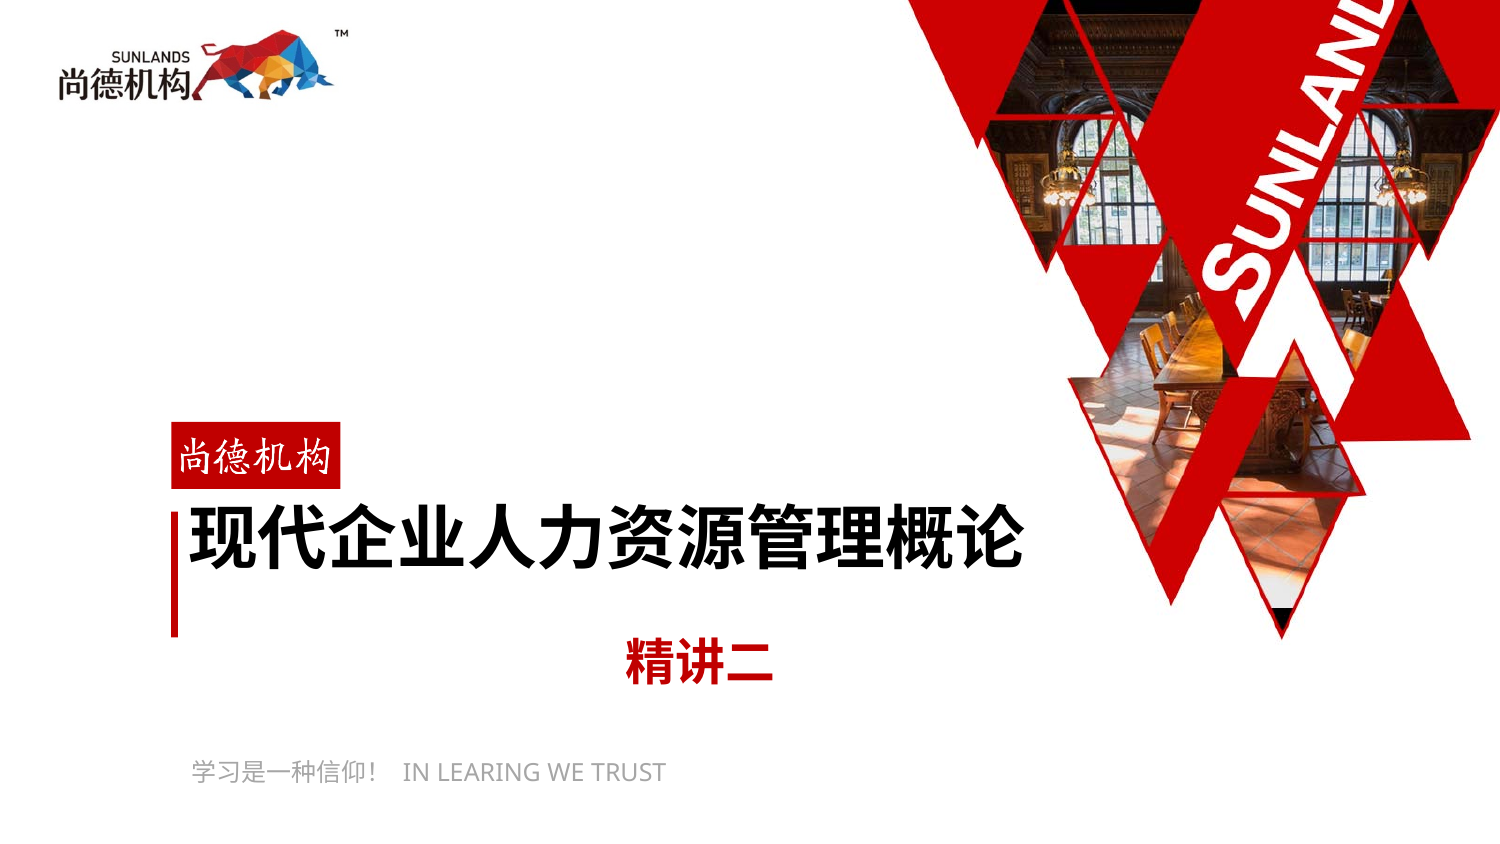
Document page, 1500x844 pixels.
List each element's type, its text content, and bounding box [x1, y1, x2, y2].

picture [0, 0, 1500, 844]
title 现代企业人力资源管理概论 [173, 474, 1046, 597]
text_box 精讲二 [610, 622, 791, 698]
